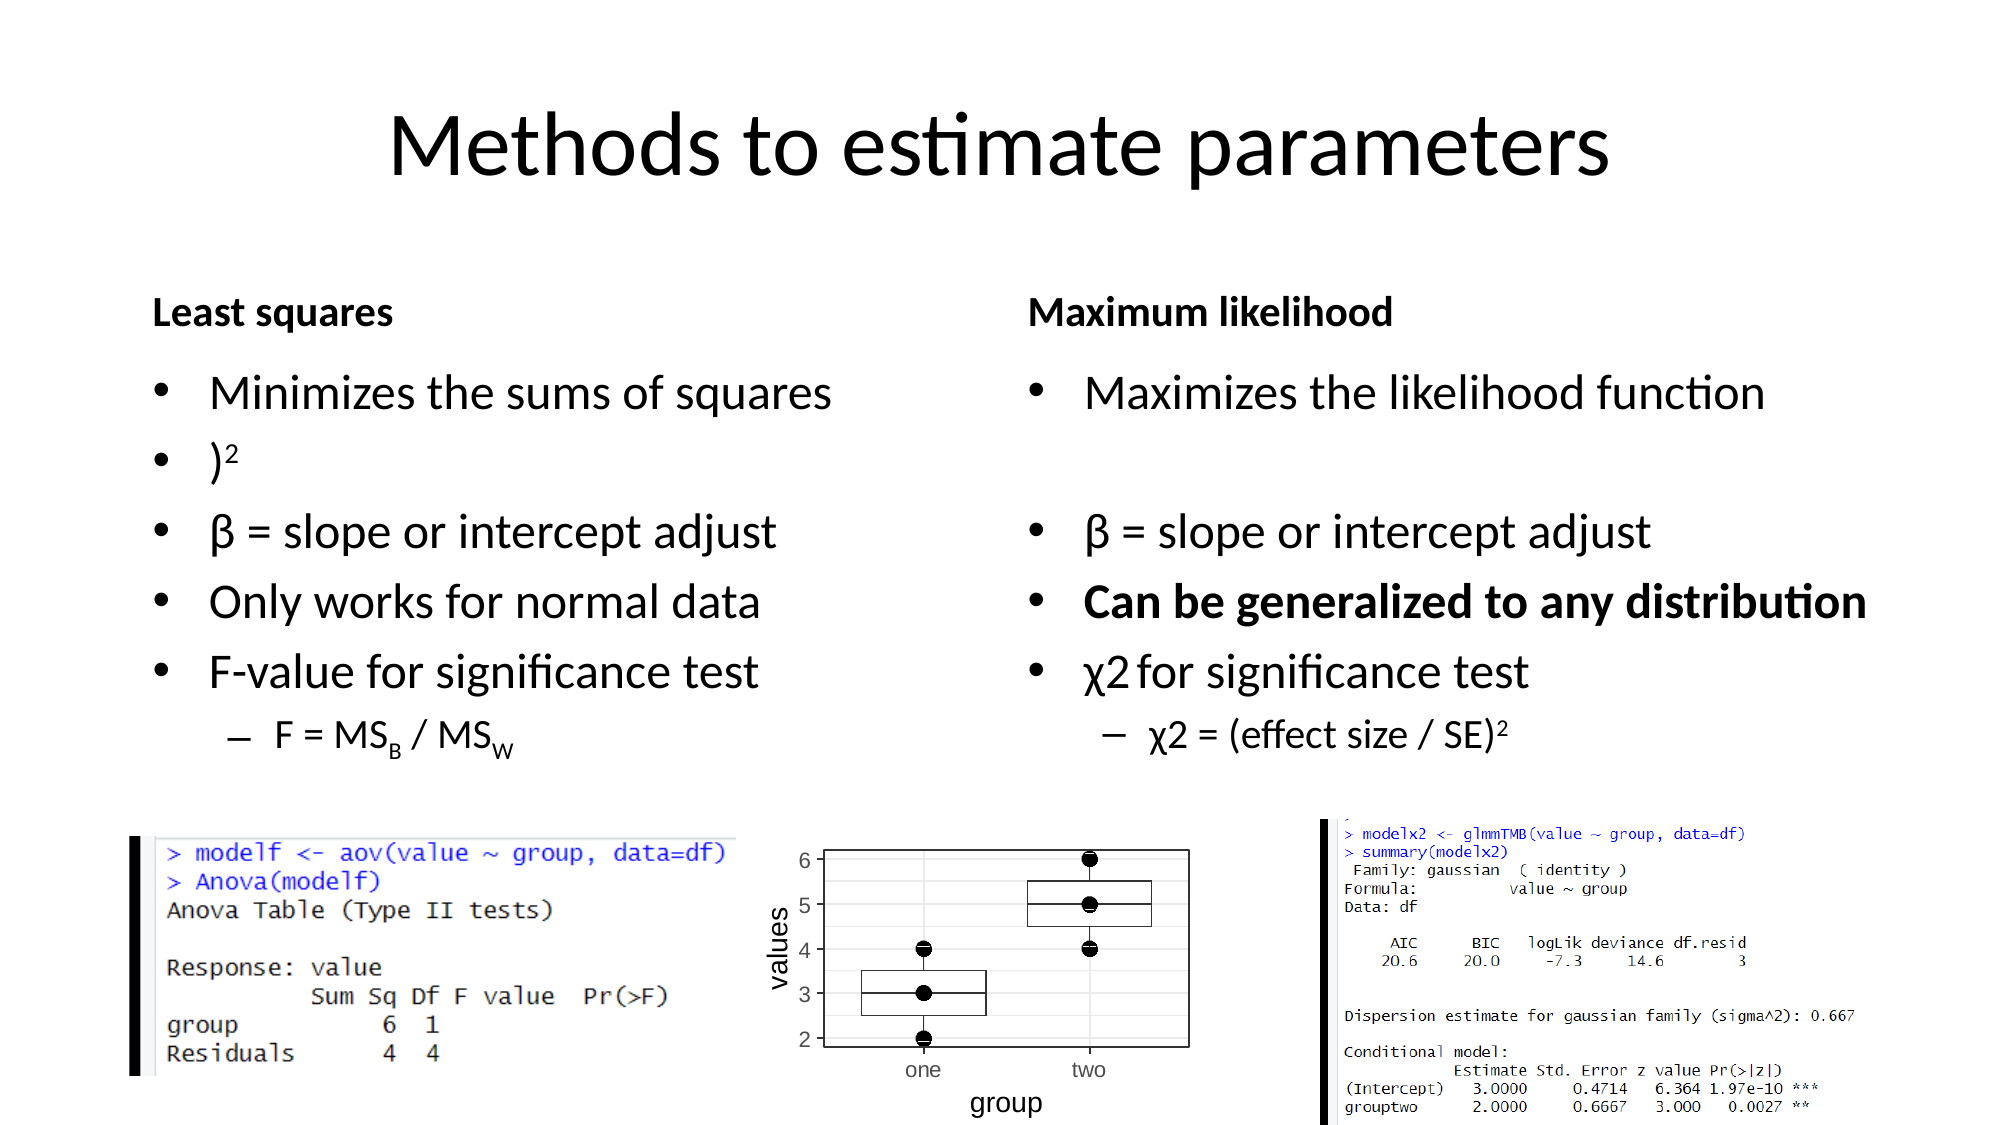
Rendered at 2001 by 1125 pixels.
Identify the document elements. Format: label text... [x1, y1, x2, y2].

list Maximum likelihood [1012, 275, 1863, 343]
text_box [129, 836, 737, 1076]
title Methods to estimate parameters [99, 45, 1900, 233]
list Least squares [137, 275, 984, 343]
picture [1319, 819, 1915, 1125]
picture [749, 836, 1225, 1125]
